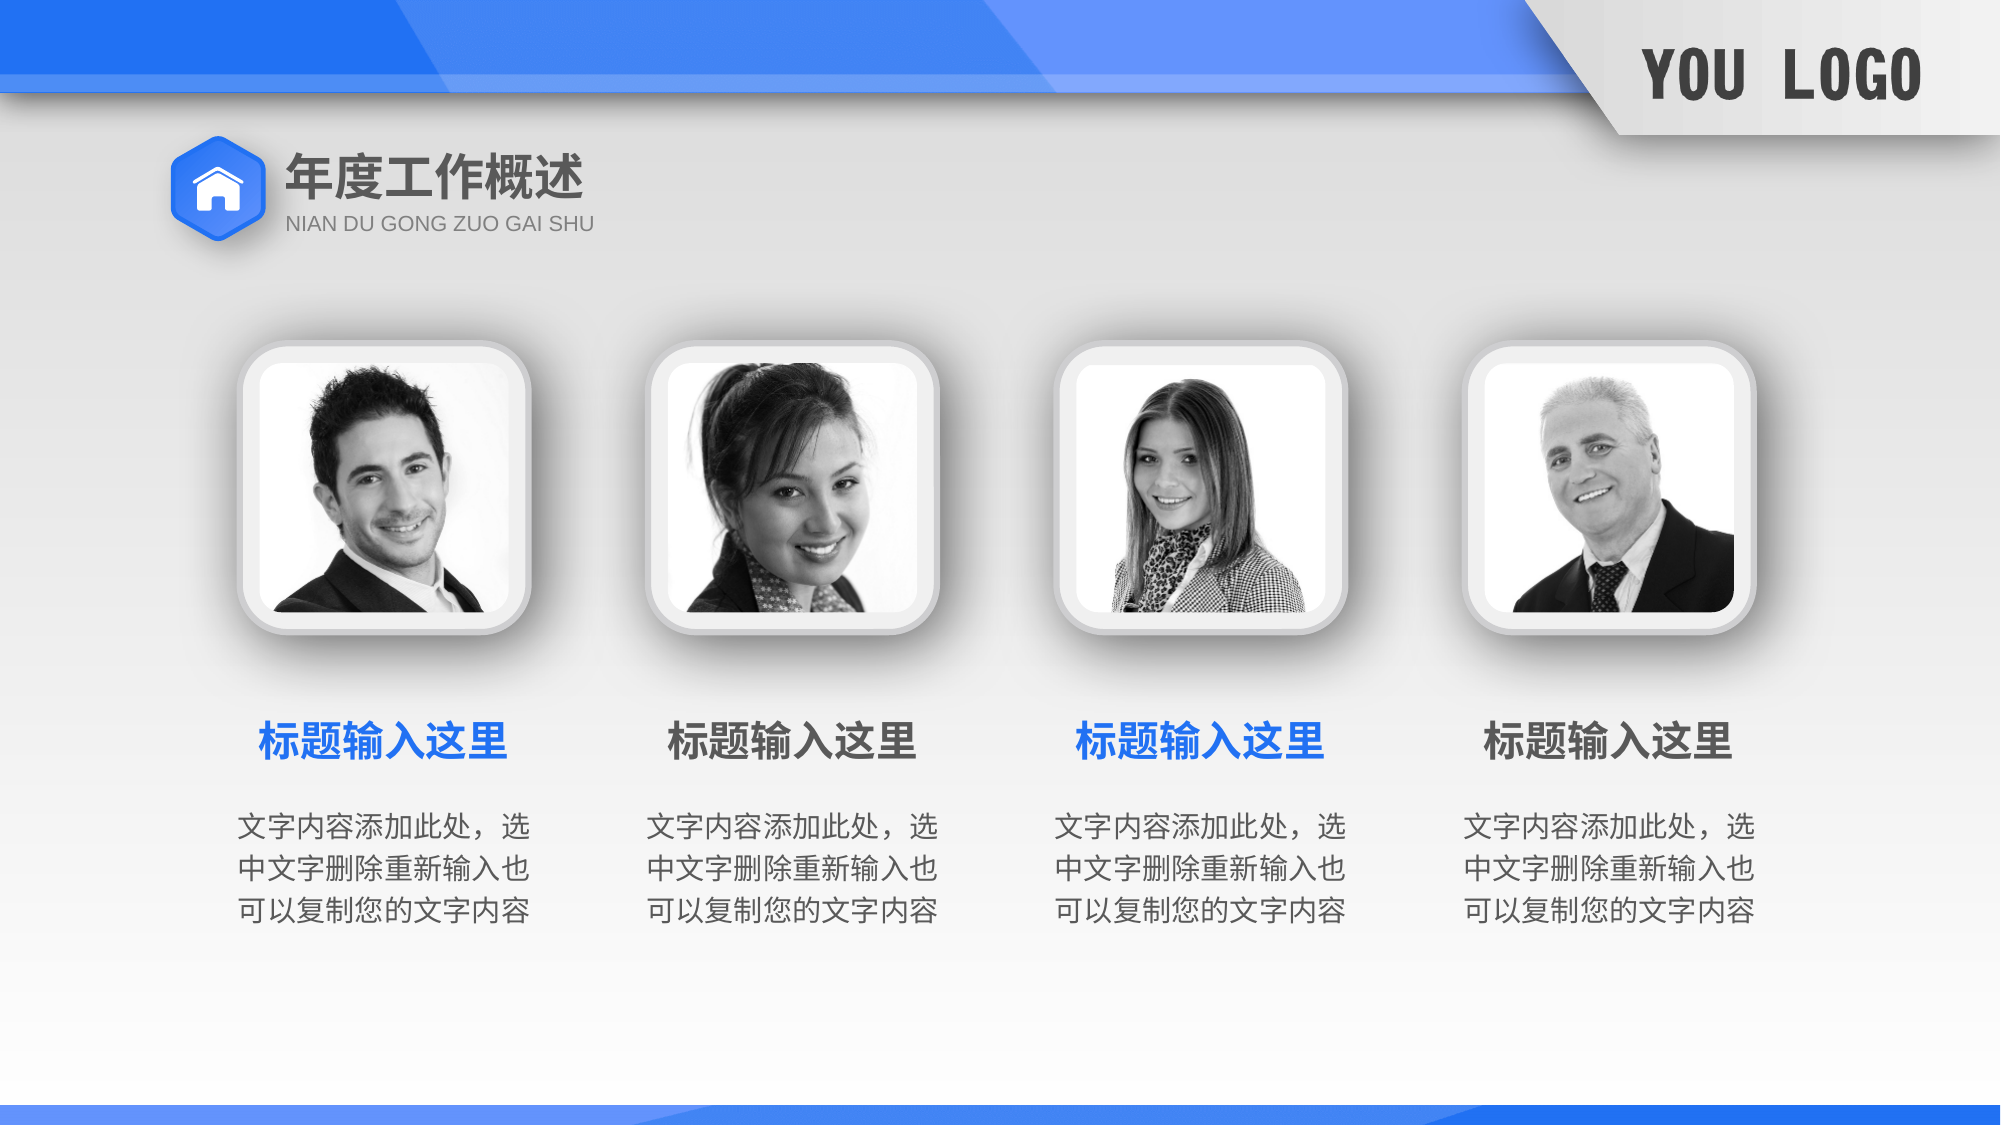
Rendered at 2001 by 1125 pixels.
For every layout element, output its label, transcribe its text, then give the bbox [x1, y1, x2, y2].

text_box NIAN DU GONG ZUO GAI SHU [270, 201, 611, 243]
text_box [192, 166, 244, 211]
text_box [1588, 93, 1597, 105]
text_box [173, 138, 264, 239]
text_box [1440, 343, 1778, 937]
picture [0, 0, 1965, 113]
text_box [624, 343, 961, 937]
text_box 年度工作概述 [270, 138, 600, 201]
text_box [215, 343, 553, 937]
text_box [1032, 343, 1370, 937]
text_box [1602, 0, 2000, 137]
picture [0, 1105, 2001, 1125]
